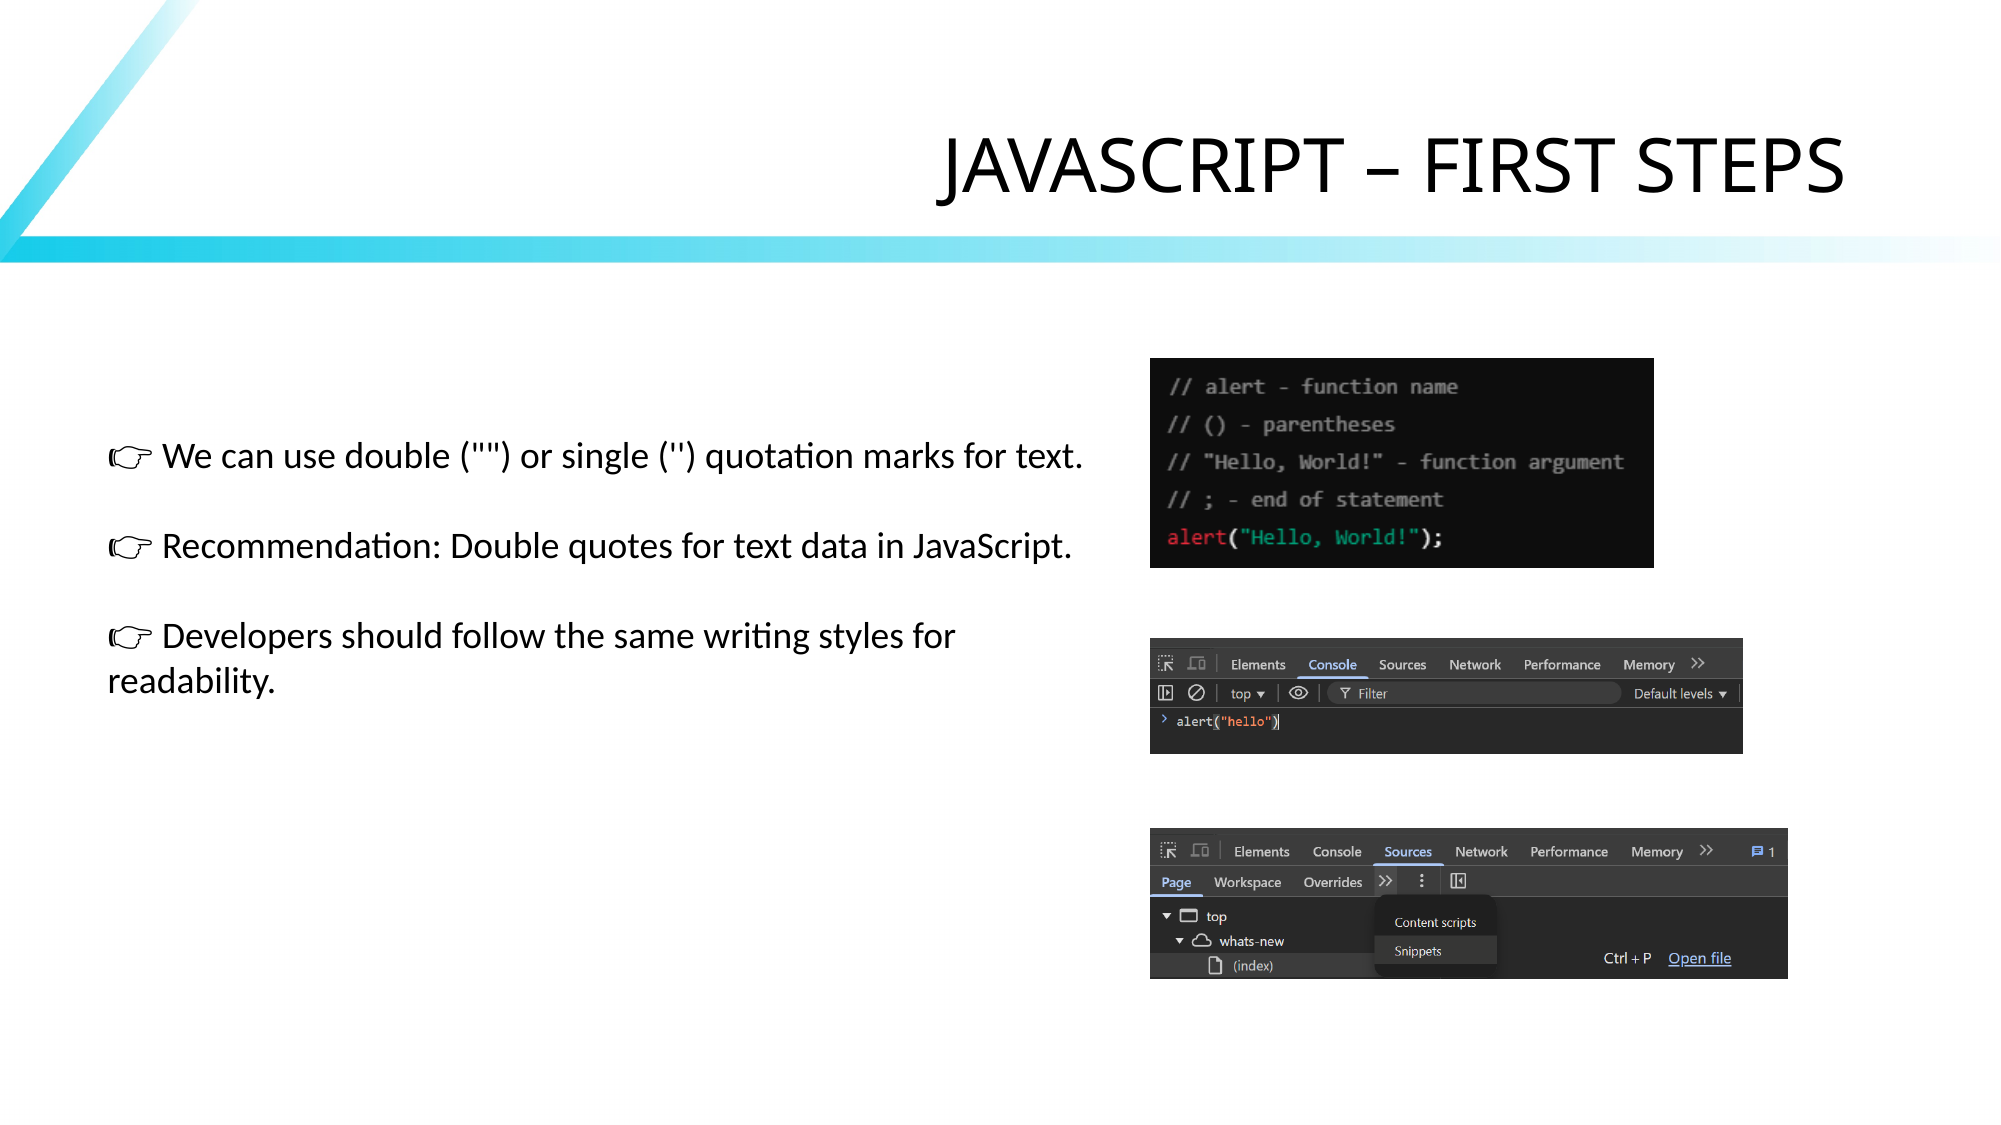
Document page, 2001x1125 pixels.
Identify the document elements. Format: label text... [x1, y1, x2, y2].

picture [0, 0, 2000, 1125]
text_box 👉 We can use double ("") or single ('') quotation marks for text. 👉 Recommendation: Double quotes for text data in JavaScript. 👉 Developers should follow the same writing styles for readability. [92, 423, 1102, 709]
title JAVASCRIPT – FIRST STEPS [137, 59, 1863, 278]
